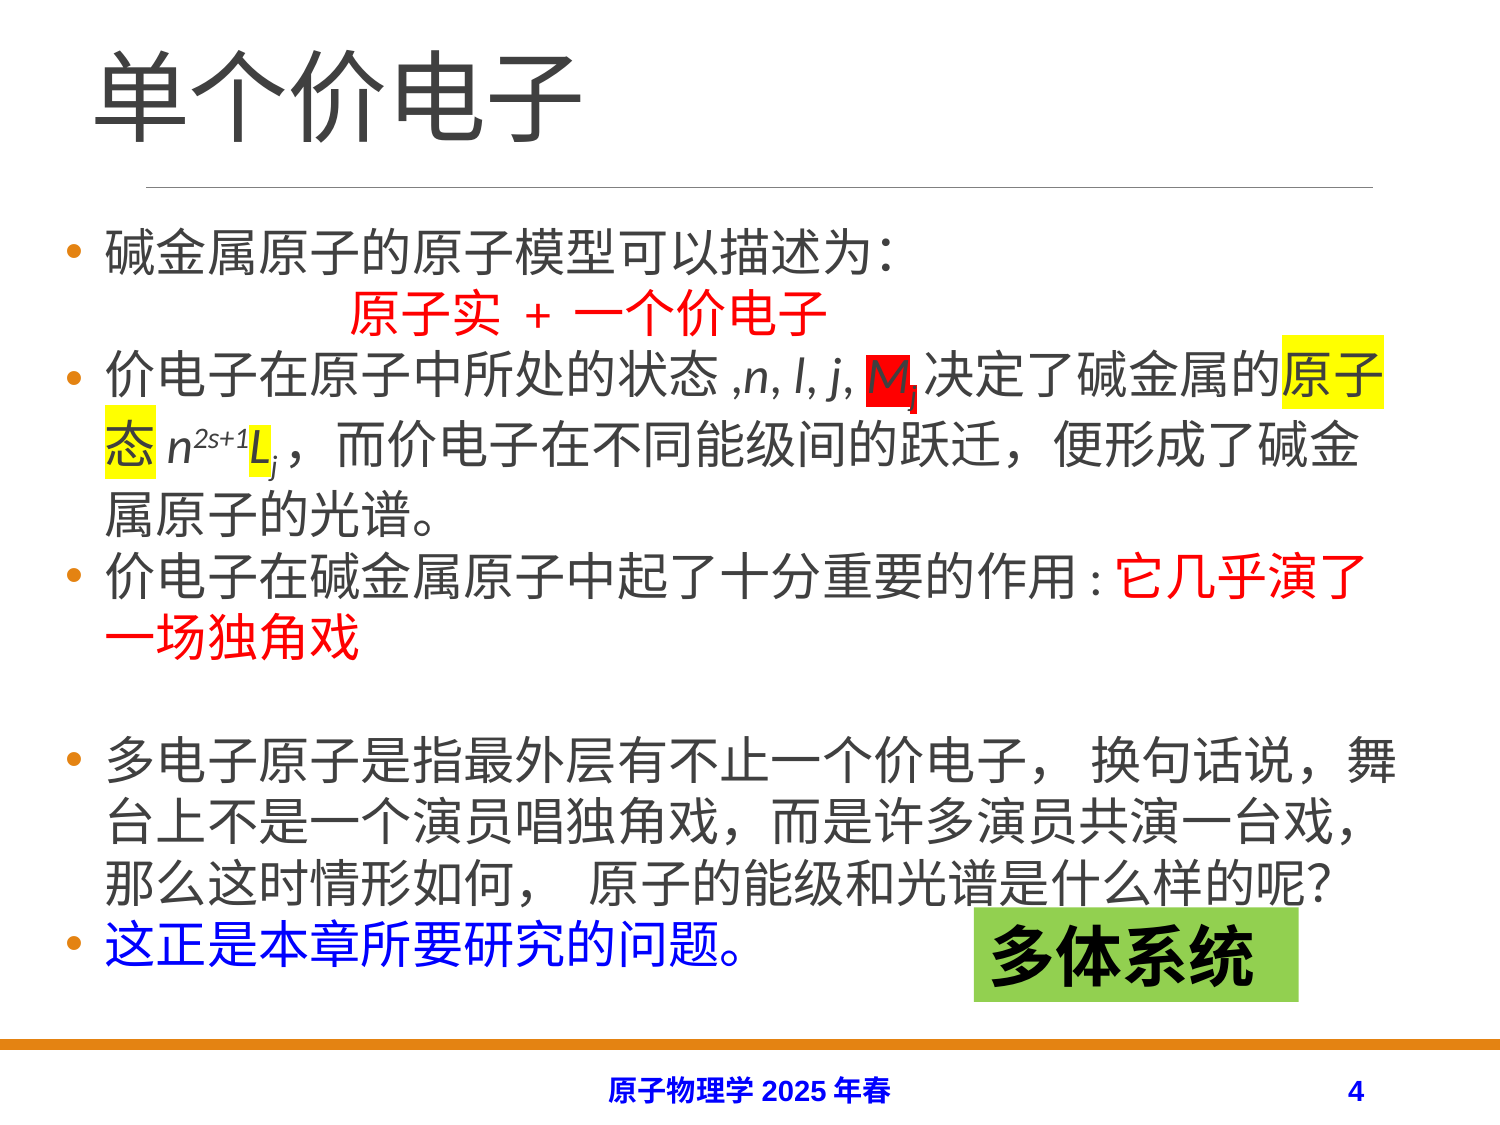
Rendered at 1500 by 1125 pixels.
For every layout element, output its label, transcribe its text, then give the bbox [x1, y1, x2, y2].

list 碱金属原子的原子模型可以描述为： 原子实 + 一个价电子 价电子在原子中所处的状态,n, l, j, Mj决定了碱金属的原子态n2s+1Lj，而价电子在不同能级间的跃迁，便形成了碱金属原子的光谱。 价电子在碱金属原子中起了十分重要的作用:它几乎演了一场独角戏 多电子原子是指最外层有不止一个价电子， 换句话说，舞台上不是一个演员唱独角戏，而是许多演员共演一台戏， 那么这时情形如何， 原子的能级和光谱是什么样的呢？ 这正是本章所要研究的问题。 [62, 212, 1400, 1025]
text_box 多体系统 [973, 907, 1299, 1002]
footer 原子物理学2025年春 [453, 1059, 1047, 1120]
title 单个价电子 [75, 8, 1438, 163]
slide_number 4 [1218, 1059, 1380, 1120]
